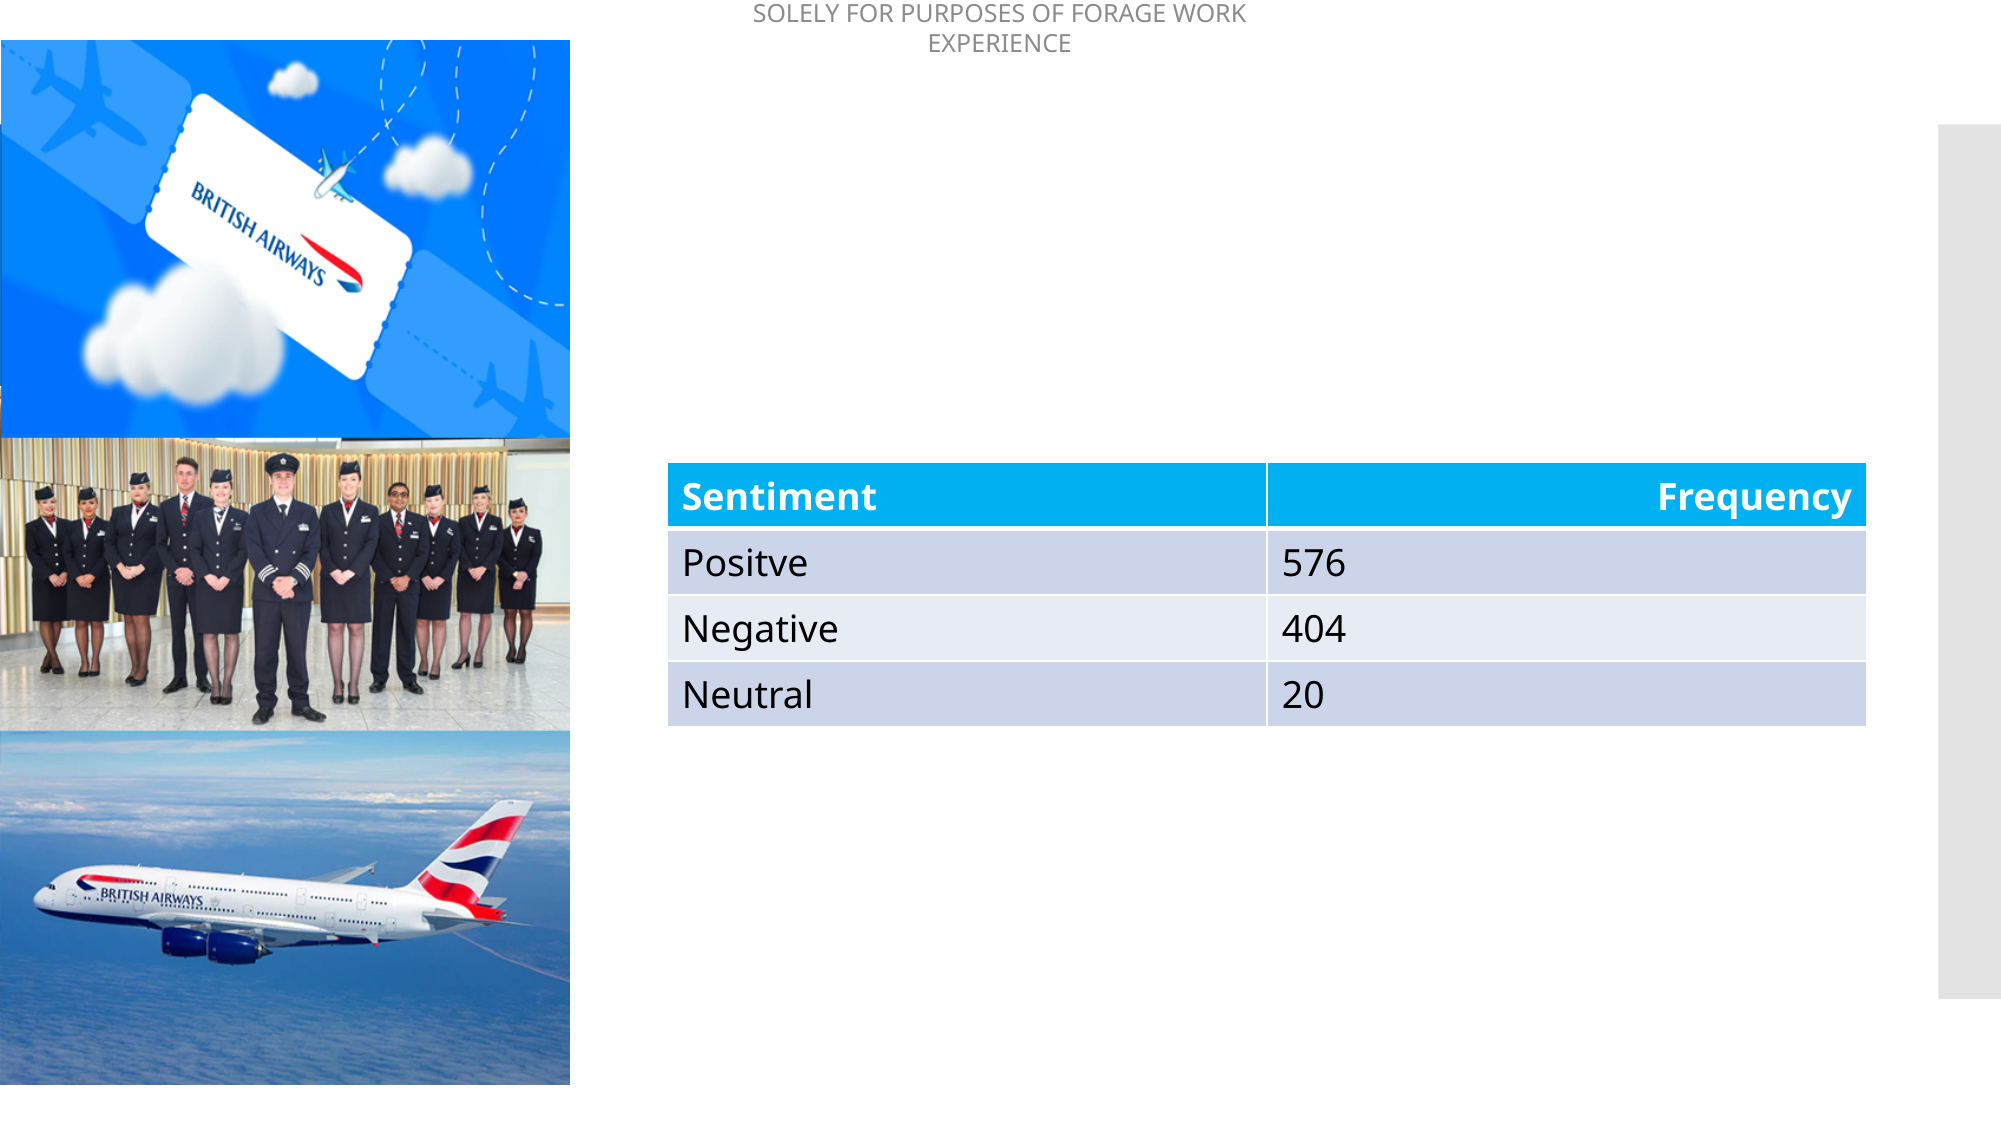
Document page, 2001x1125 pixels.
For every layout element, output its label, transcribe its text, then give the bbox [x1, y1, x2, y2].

table_header Sentiment [668, 463, 1266, 526]
table_cell 404 [1268, 596, 1866, 660]
table_cell Neutral [668, 662, 1266, 726]
table_cell Negative [668, 596, 1266, 660]
table_header Frequency [1268, 463, 1866, 526]
table_cell Positve [668, 531, 1266, 594]
picture [0, 40, 571, 1085]
table_cell 576 [1268, 531, 1866, 594]
table_cell 20 [1268, 662, 1866, 726]
